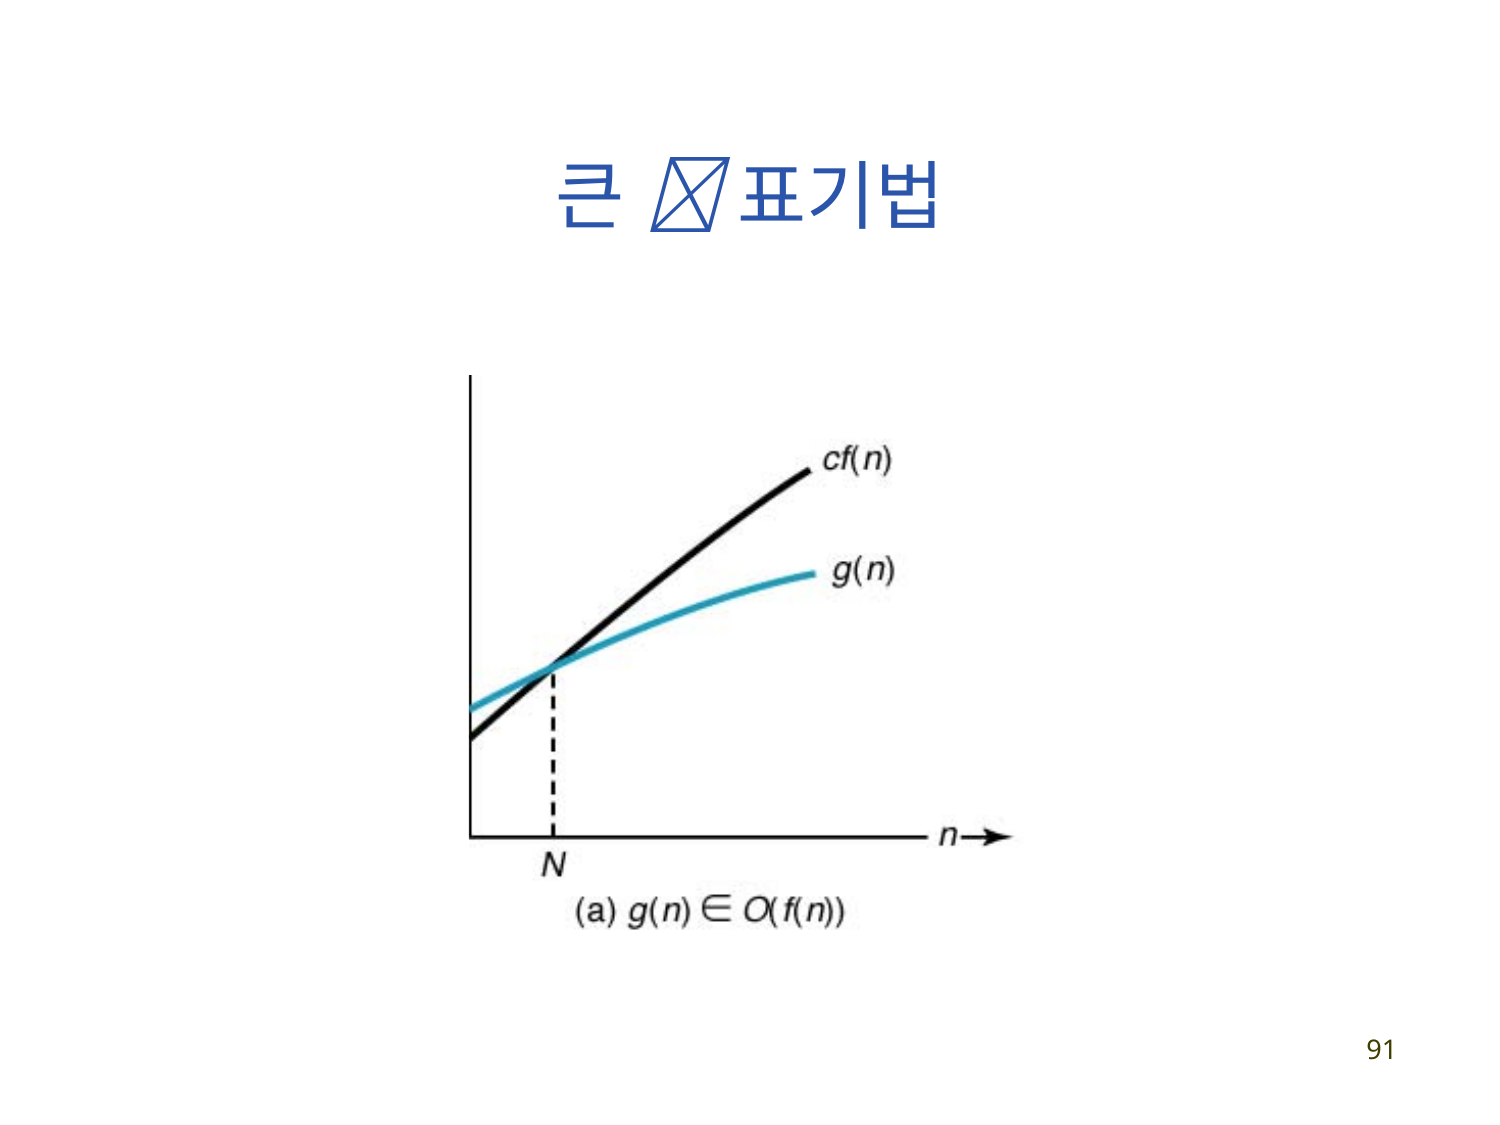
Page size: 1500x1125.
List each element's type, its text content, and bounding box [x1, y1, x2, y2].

picture [468, 374, 1067, 944]
slide_number 91 [1099, 1024, 1413, 1101]
text_box 큰  표기법 [112, 99, 1388, 288]
